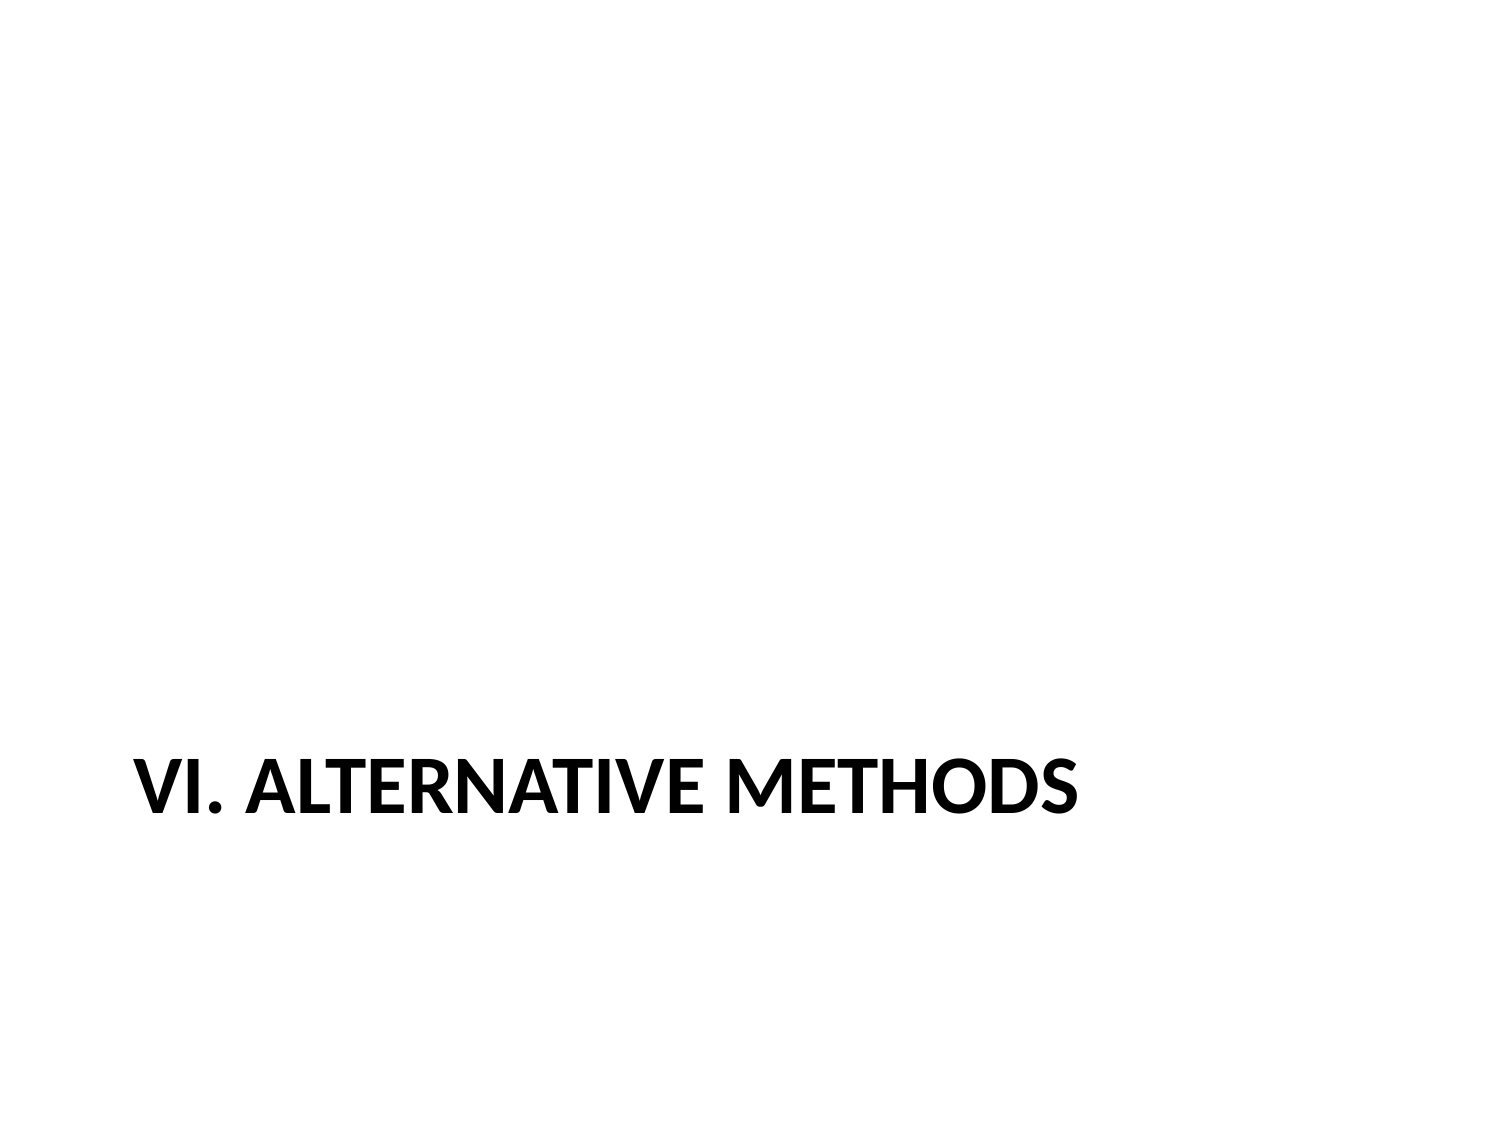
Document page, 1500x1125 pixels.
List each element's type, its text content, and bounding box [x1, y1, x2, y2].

title VI. Alternative methods [118, 722, 1394, 947]
